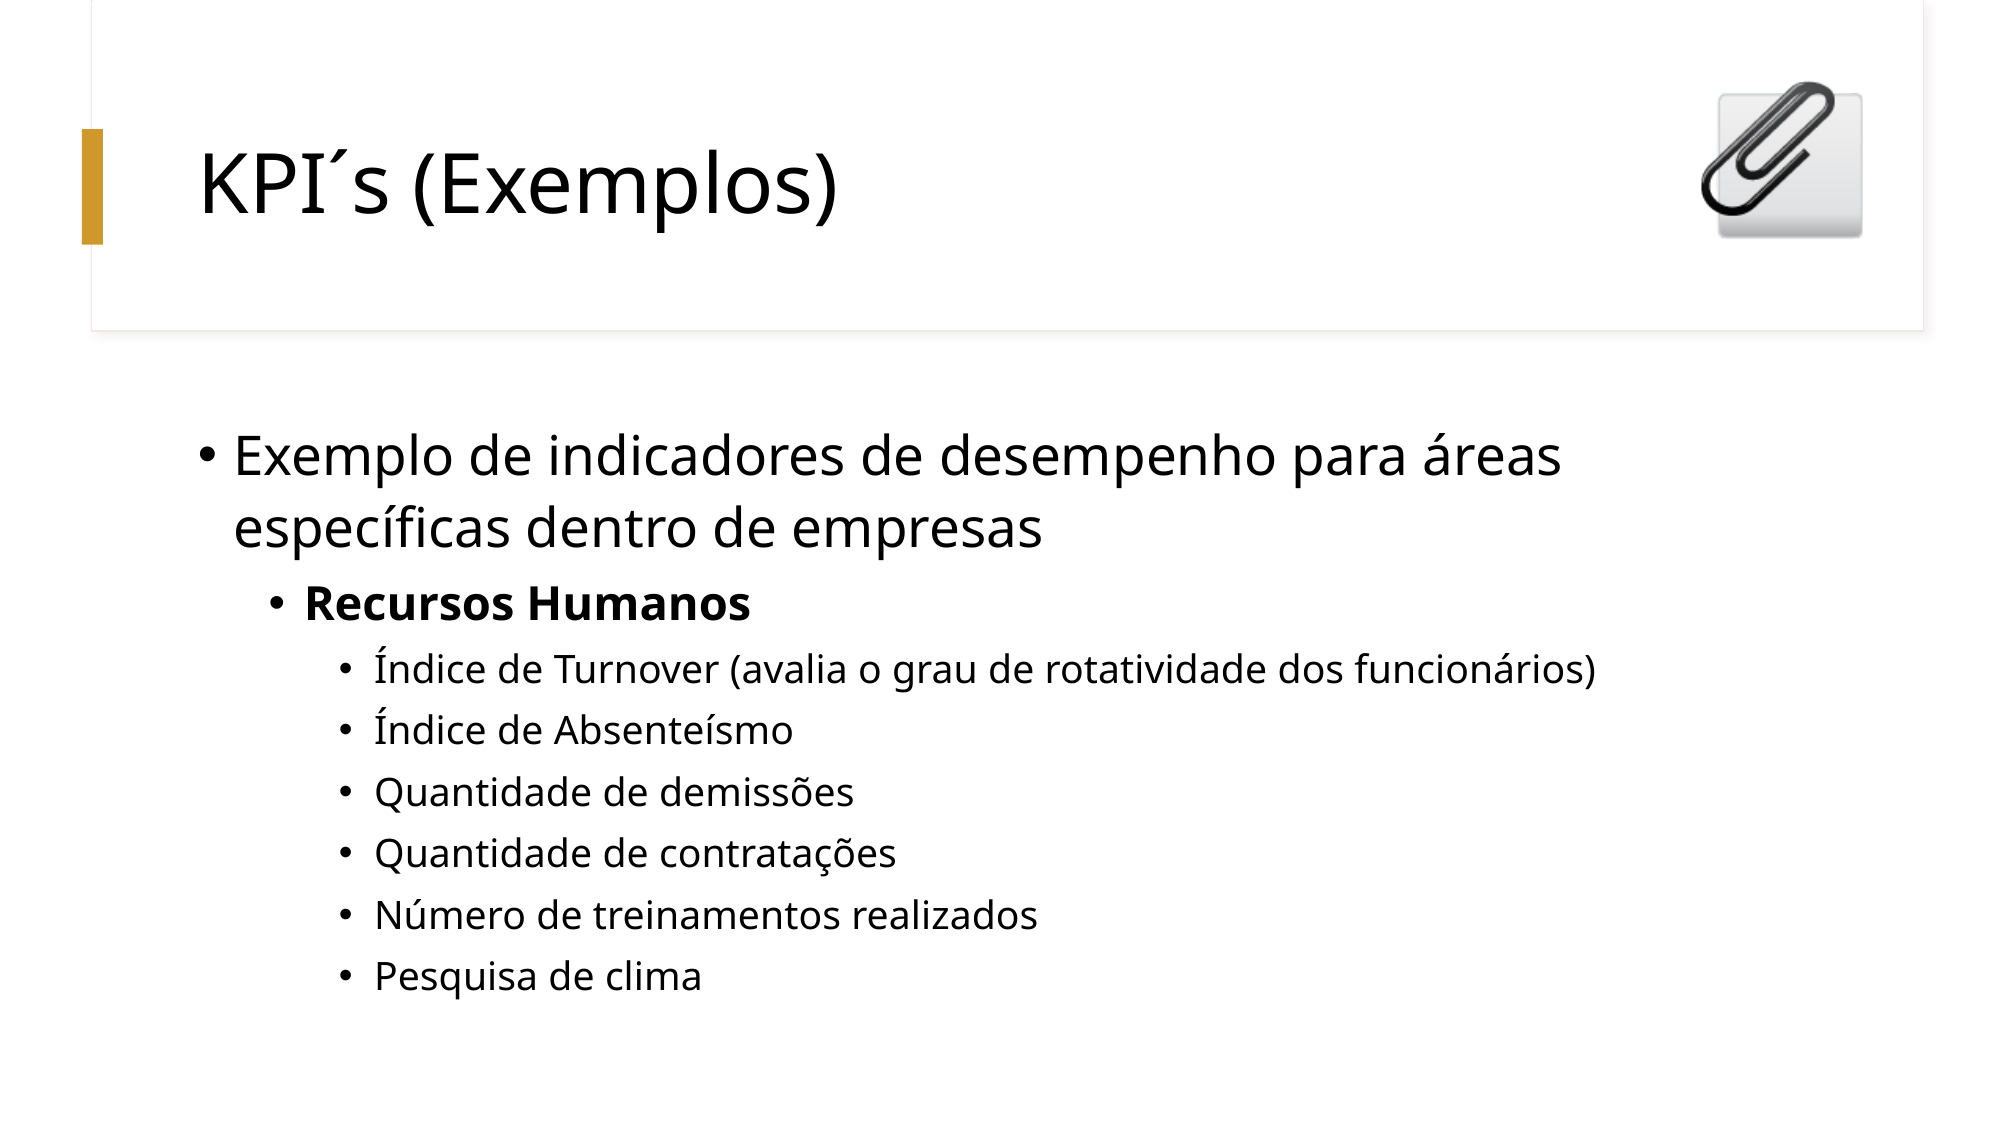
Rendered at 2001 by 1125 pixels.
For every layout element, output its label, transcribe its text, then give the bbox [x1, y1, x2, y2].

title KPI´s (Exemplos) [183, 90, 1851, 284]
picture [1681, 59, 1882, 260]
list Exemplo de indicadores de desempenho para áreas específicas dentro de empresas Recursos Humanos Índice de Turnover (avalia o grau de rotatividade dos funcionários) Índice de Absenteísmo Quantidade de demissões Quantidade de contratações Número de treinamentos realizados Pesquisa de clima [183, 406, 1851, 1013]
